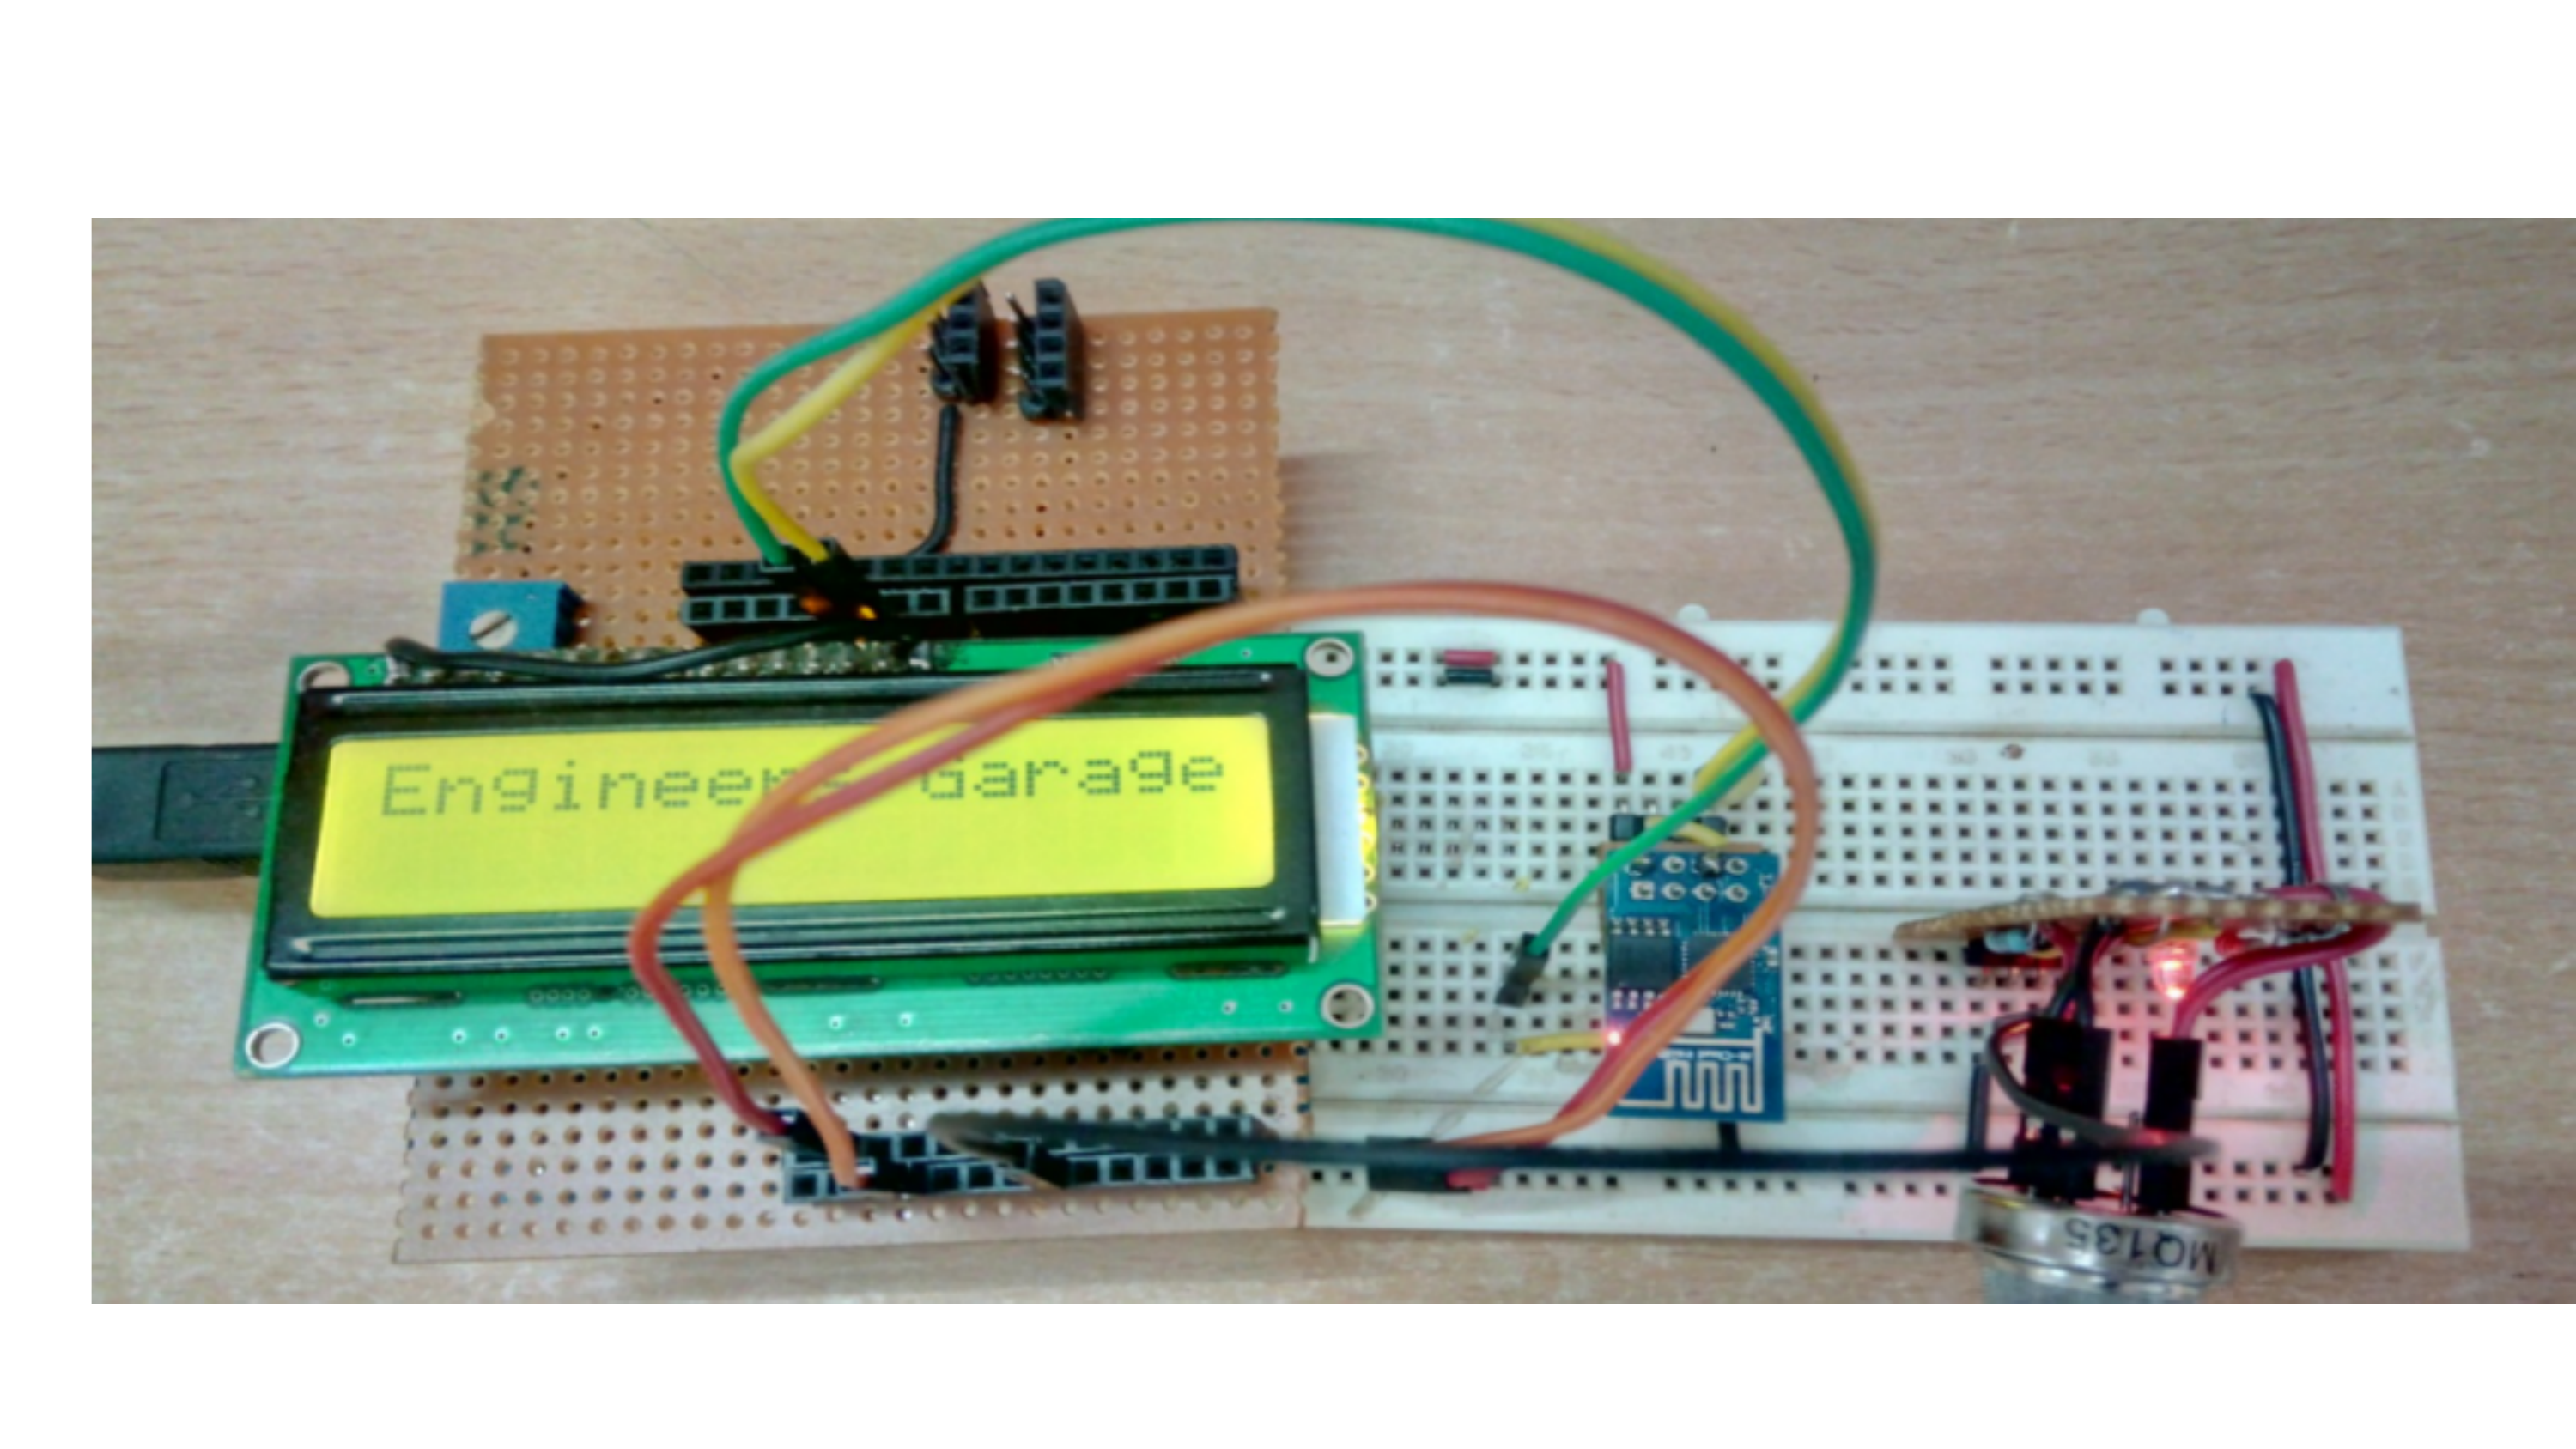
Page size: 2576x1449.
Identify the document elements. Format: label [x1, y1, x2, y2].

text_box [91, 218, 2576, 1304]
